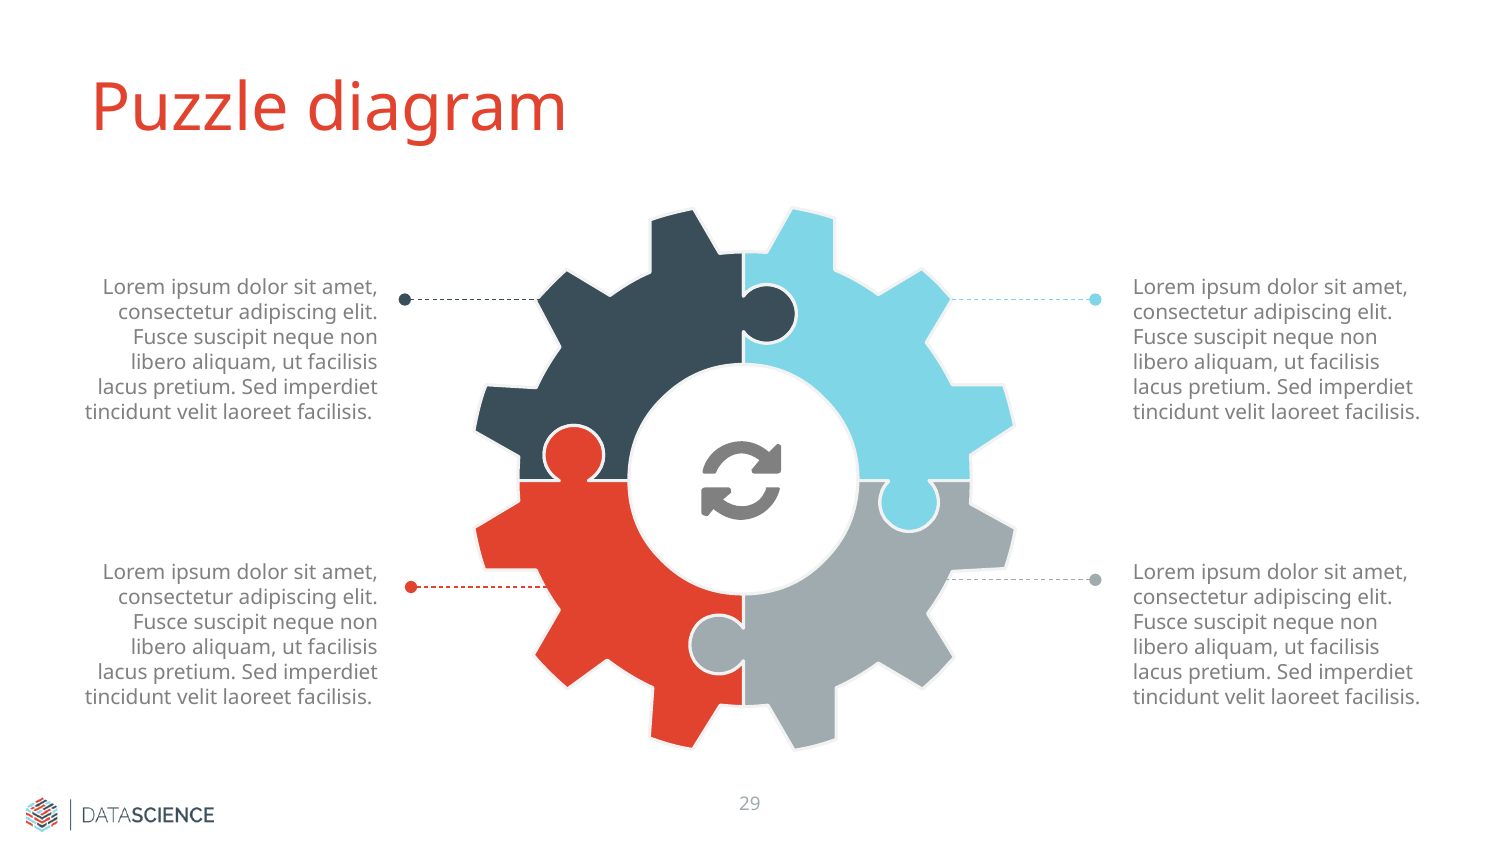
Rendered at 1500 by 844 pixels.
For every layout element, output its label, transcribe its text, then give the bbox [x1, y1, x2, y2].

text_box [702, 441, 782, 474]
text_box [743, 207, 951, 531]
list Lorem ipsum dolor sit amet, consectetur adipiscing elit. Fusce suscipit neque non libero aliquam, ut facilisis lacus pretium. Sed imperdiet tincidunt velit laoreet facilisis. [1117, 266, 1444, 450]
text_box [404, 299, 575, 588]
text_box [533, 425, 744, 750]
text_box [538, 208, 796, 480]
text_box Lorem ipsum dolor sit amet, consectetur adipiscing elit. Fusce suscipit neque non libero aliquam, ut facilisis lacus pretium. Sed imperdiet tincidunt velit laoreet facilisis. [67, 266, 393, 450]
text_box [914, 299, 1096, 581]
title Puzzle diagram [75, 33, 1425, 175]
picture [26, 797, 214, 832]
slide_number 29 [575, 782, 925, 827]
text_box [690, 480, 955, 751]
text_box Lorem ipsum dolor sit amet, consectetur adipiscing elit. Fusce suscipit neque non libero aliquam, ut facilisis lacus pretium. Sed imperdiet tincidunt velit laoreet facilisis. [1117, 551, 1444, 735]
text_box [701, 487, 780, 520]
text_box Lorem ipsum dolor sit amet, consectetur adipiscing elit. Fusce suscipit neque non libero aliquam, ut facilisis lacus pretium. Sed imperdiet tincidunt velit laoreet facilisis. [67, 551, 393, 735]
